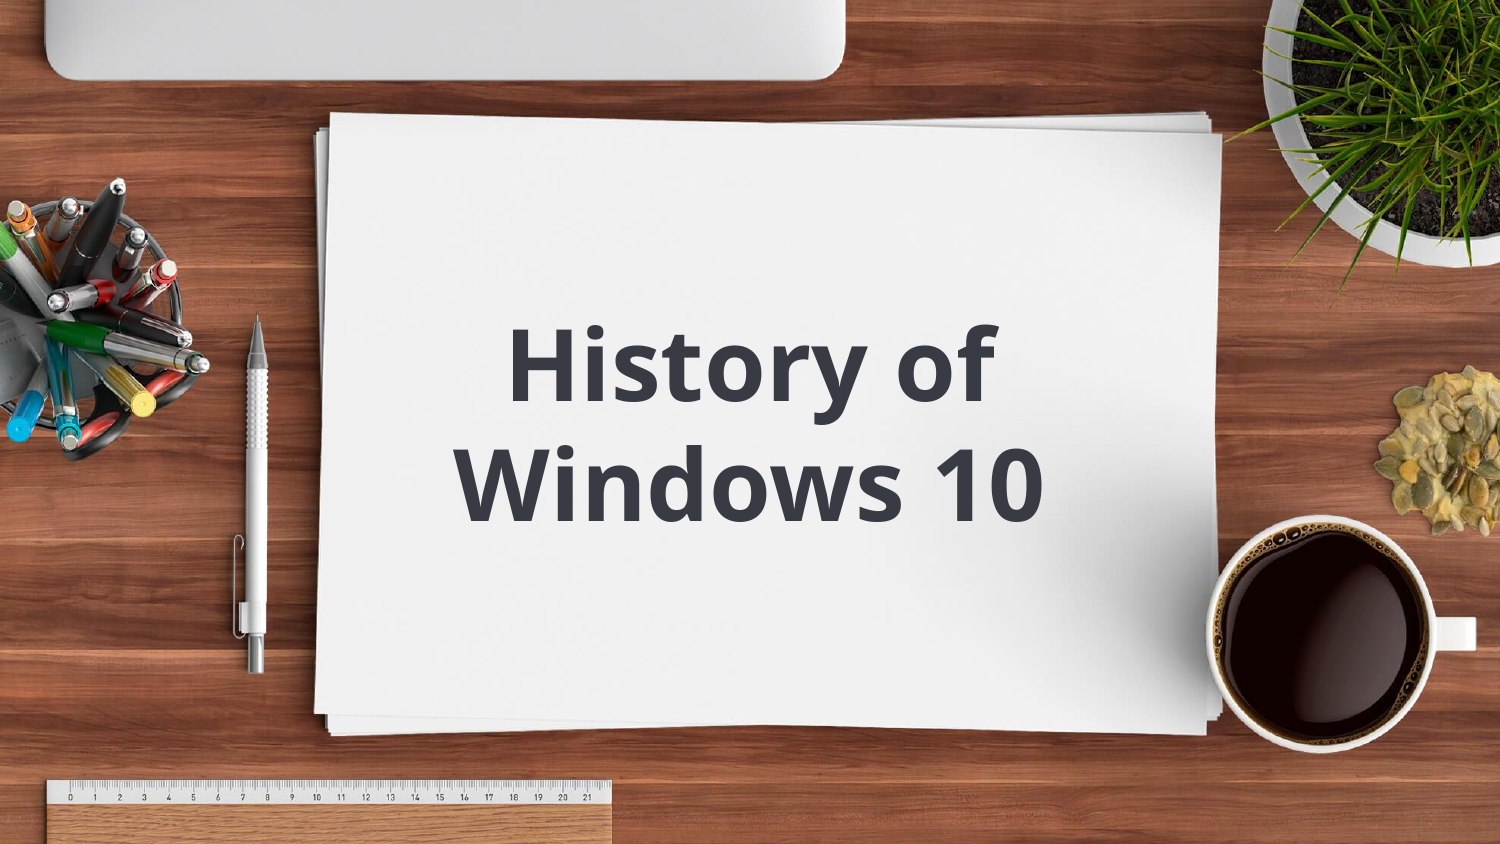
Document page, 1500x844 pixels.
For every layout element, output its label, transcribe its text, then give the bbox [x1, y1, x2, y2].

title History of Windows 10 [416, 326, 1084, 517]
picture [0, 0, 1500, 844]
